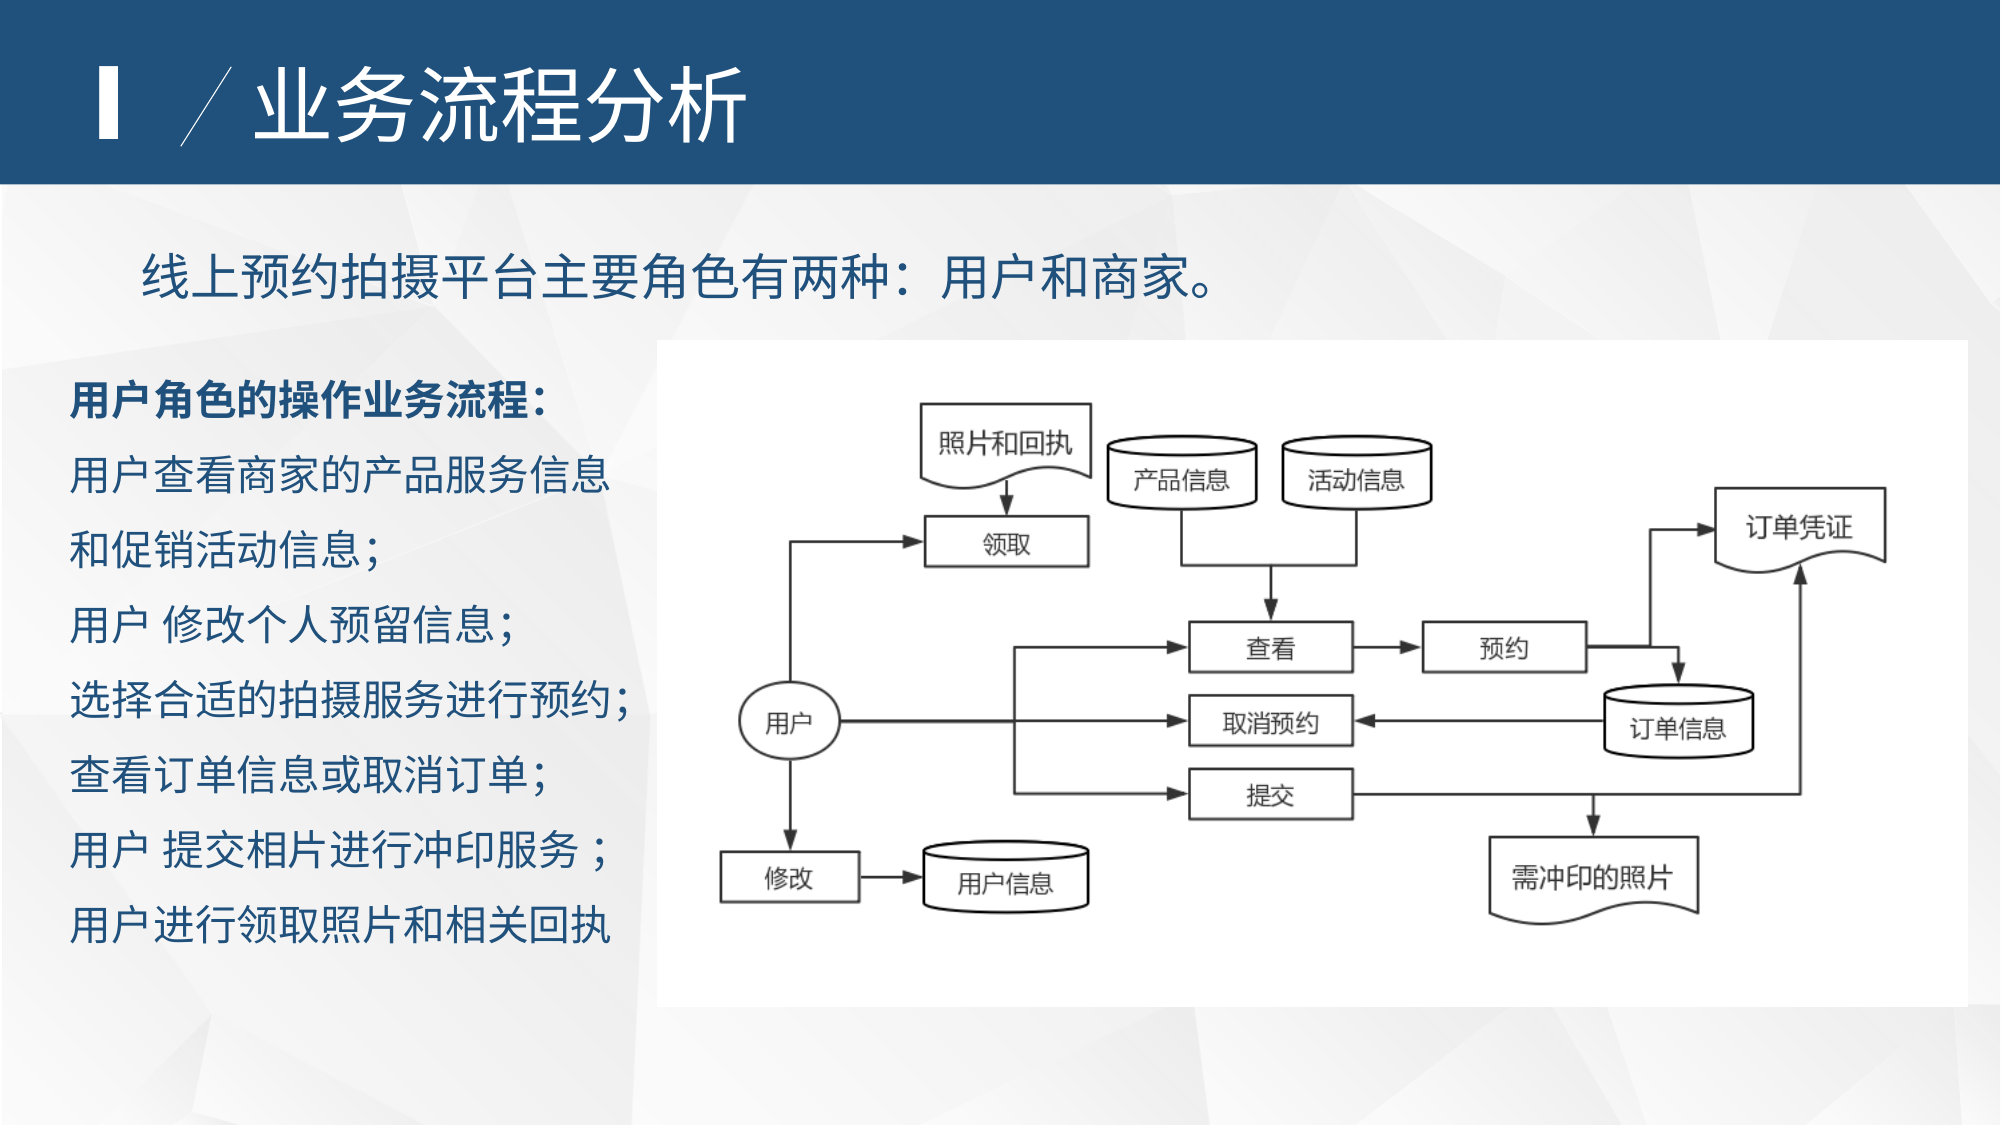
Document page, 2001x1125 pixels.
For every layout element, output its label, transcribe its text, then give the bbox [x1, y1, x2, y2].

text_box 用户角色的操作业务流程： 用户查看商家的产品服务信息和促销活动信息； 用户 修改个人预留信息； 选择合适的拍摄服务进行预约； 查看订单信息或取消订单； 用户 提交相片进行冲印服务 ； 用户进行领取照片和相关回执 [55, 341, 646, 957]
list 业务流程分析 [235, 57, 989, 139]
list Ⅰ [75, 45, 218, 212]
text_box 线上预约拍摄平台主要角色有两种：用户和商家。 [125, 208, 1853, 313]
picture [0, 0, 2001, 1125]
